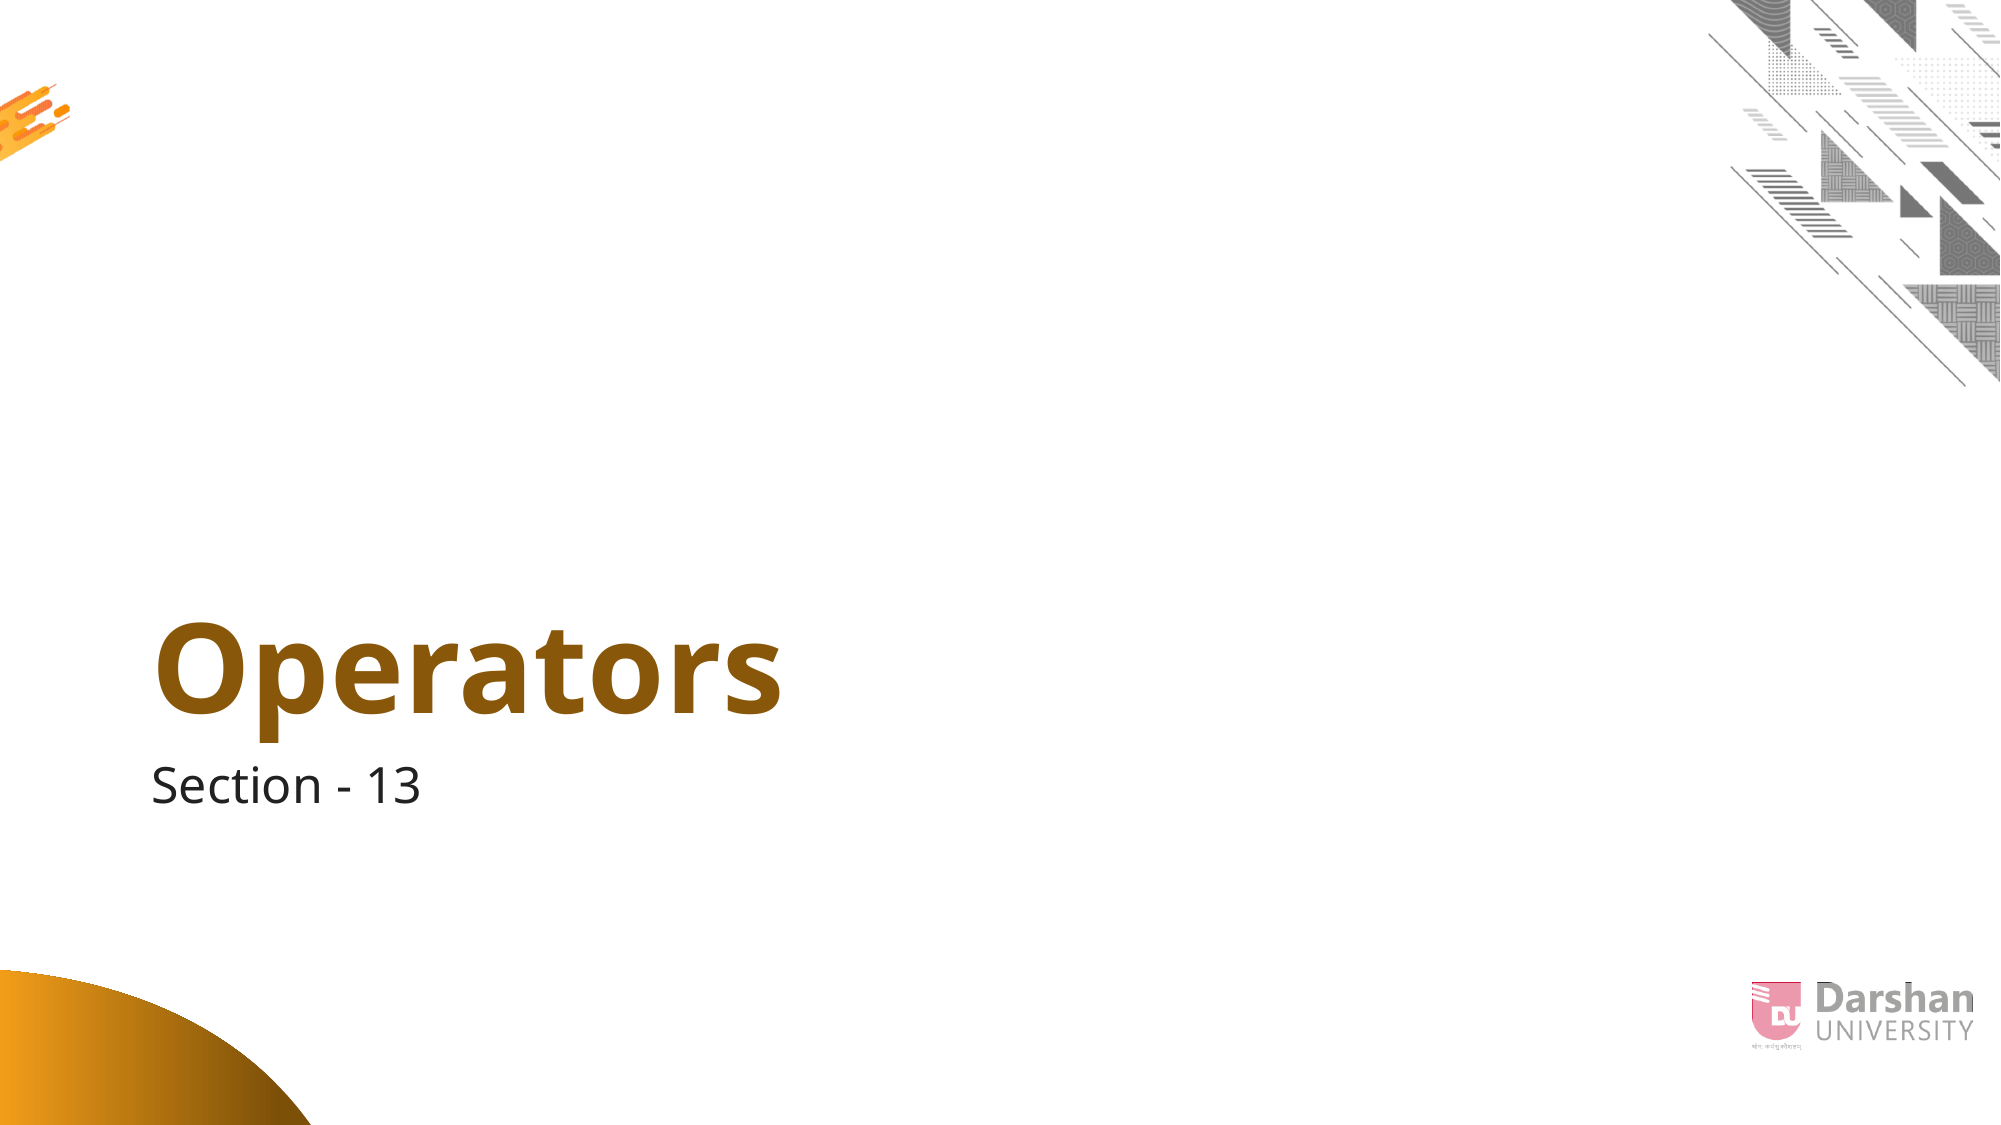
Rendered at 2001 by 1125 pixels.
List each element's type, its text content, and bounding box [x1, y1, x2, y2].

list Section - 13 [136, 752, 1862, 999]
title Operators [136, 280, 1924, 749]
picture [0, 65, 90, 193]
list Python converts numbers in an expression containing mixed types to a common type for evaluation of an expression . In programming, a number needs to be explicitly converted from one type to another for the requirements of an operator or function parameter. You can convert from one type to another with the int(), long(), float(), and complex() methods. int(a, base): converts any data type to integer. float(): converts any data type to a floating-point number. ord() : converts a character to integer (Unicode value). hex() : converts integer to hexadecimal string. oct() : converts integer to octal string. [1752, 982, 1973, 1050]
